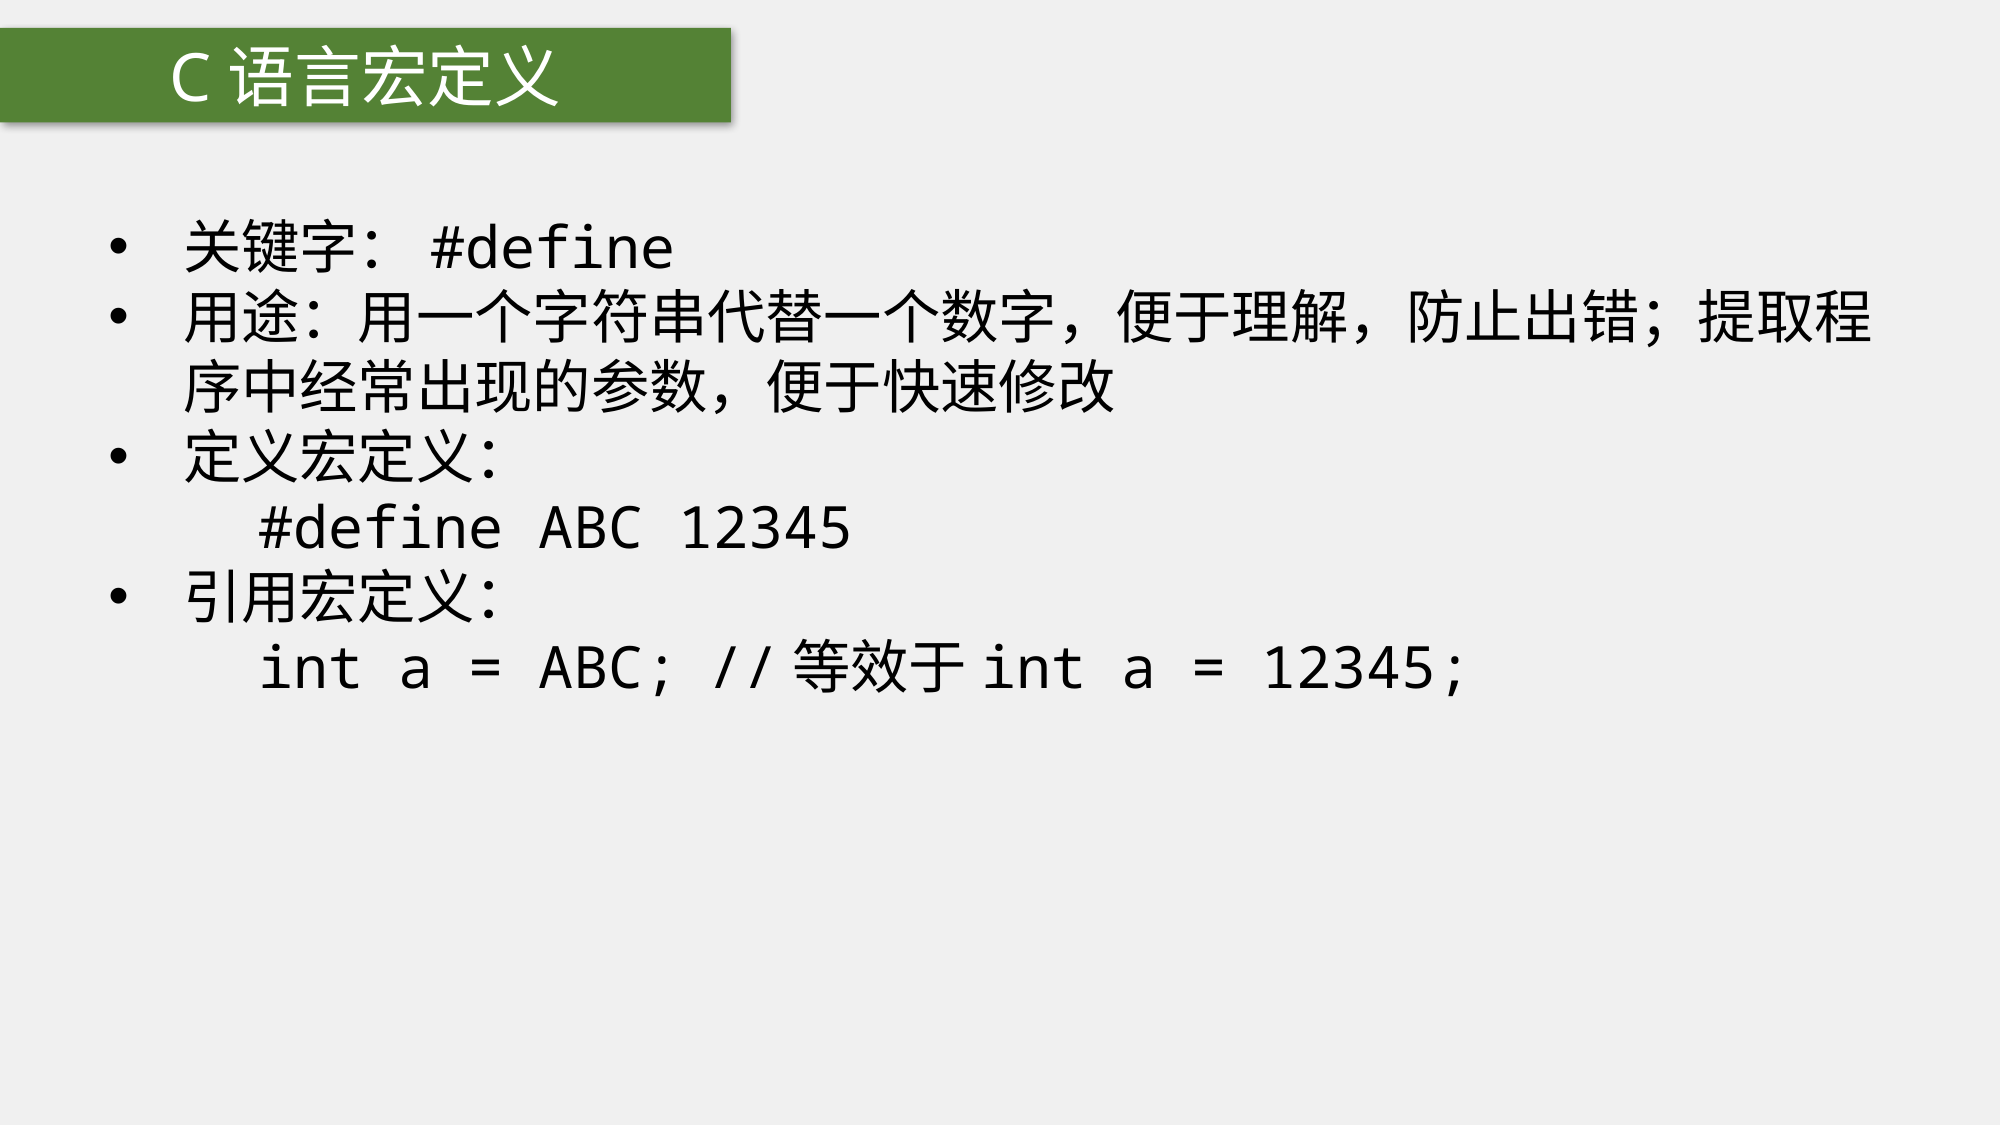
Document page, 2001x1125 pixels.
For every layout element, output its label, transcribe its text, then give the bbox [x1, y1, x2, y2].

text_box C语言宏定义 [0, 27, 732, 123]
text_box 关键字：#define 用途：用一个字符串代替一个数字，便于理解，防止出错；提取程序中经常出现的参数，便于快速修改 定义宏定义： #define ABC 12345 引用宏定义： int a = ABC; //等效于int a = 12345; [93, 202, 1907, 708]
